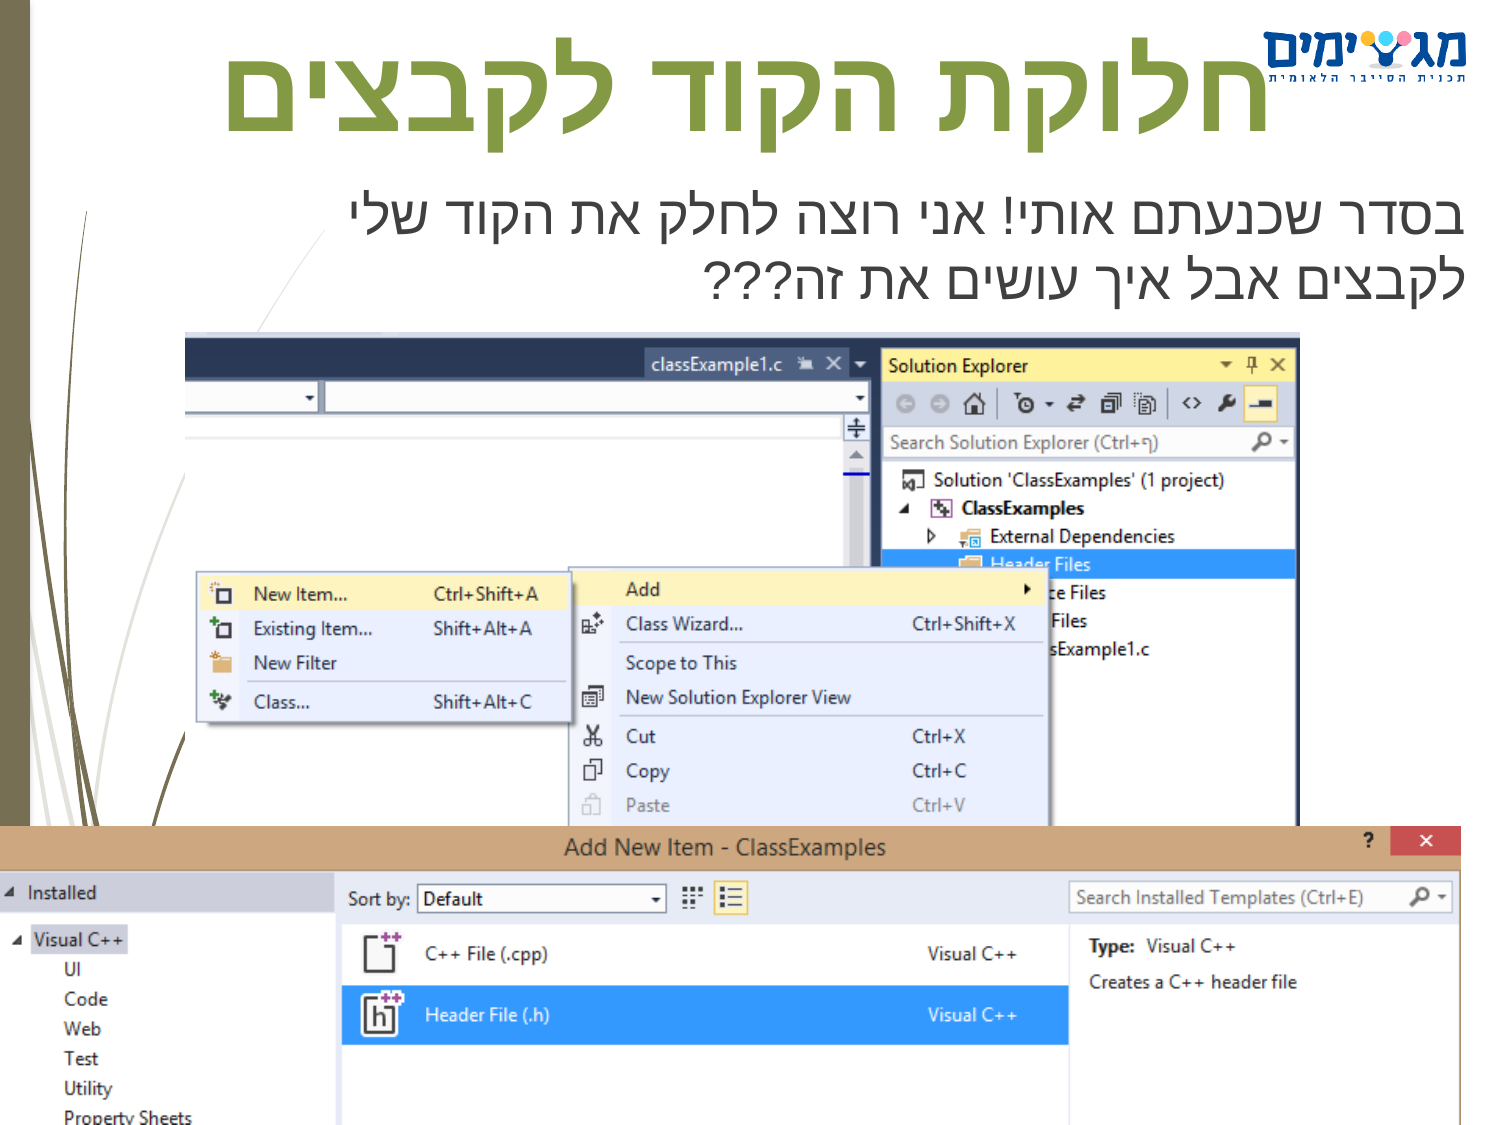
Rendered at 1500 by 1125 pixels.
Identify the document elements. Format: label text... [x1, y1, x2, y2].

list חלוקת הקוד לקבצים [190, 0, 1306, 163]
list בסדר שכנעתם אותי! אני רוצה לחלק את הקוד שלי לקבצים אבל איך עושים את זה??? [171, 172, 1483, 493]
picture [1306, 0, 1498, 112]
picture [0, 332, 1462, 1125]
